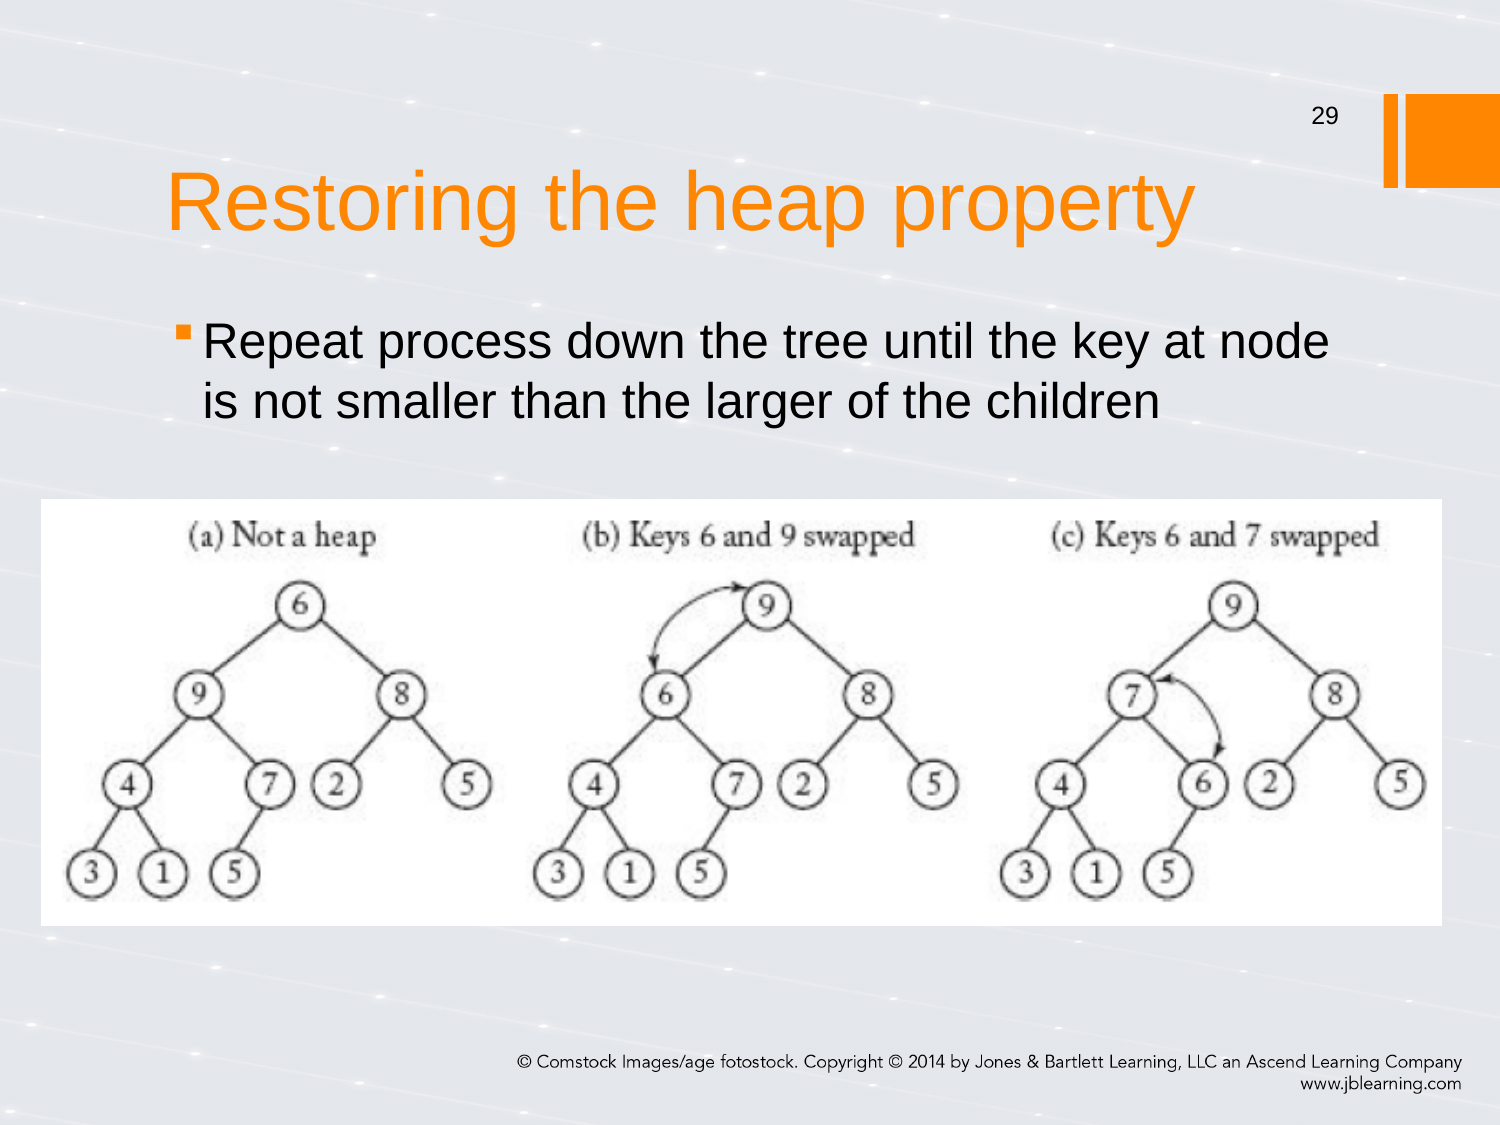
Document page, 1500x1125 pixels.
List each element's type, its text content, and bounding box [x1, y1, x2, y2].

title Restoring the heap property [150, 65, 1350, 255]
slide_number 29 [1199, 90, 1355, 140]
list Repeat process down the tree until the key at node is not smaller than the larger of the children [150, 300, 1350, 498]
picture [0, 0, 1500, 1125]
